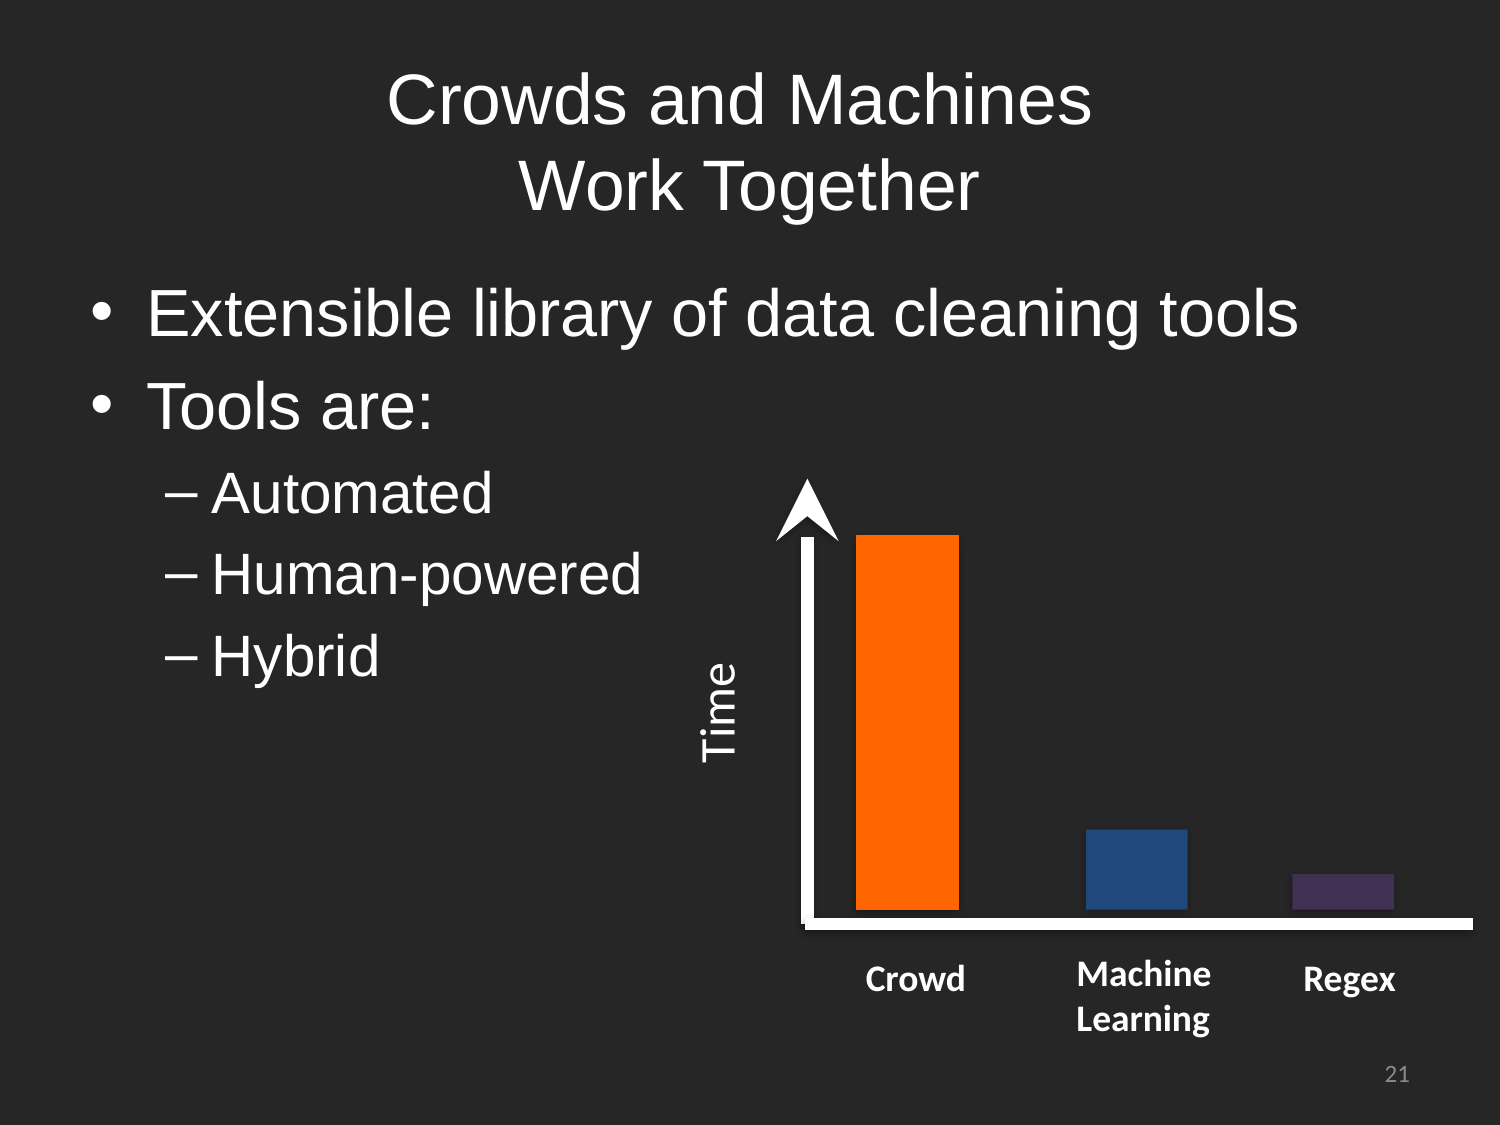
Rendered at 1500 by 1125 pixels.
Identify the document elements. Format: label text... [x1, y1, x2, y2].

list Extensible library of data cleaning tools Tools are: Automated Human-powered Hybrid [75, 262, 1425, 1005]
slide_number 21 [1074, 1069, 1425, 1103]
title Crowds and Machines Work Together [75, 45, 1425, 233]
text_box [676, 478, 1474, 1062]
